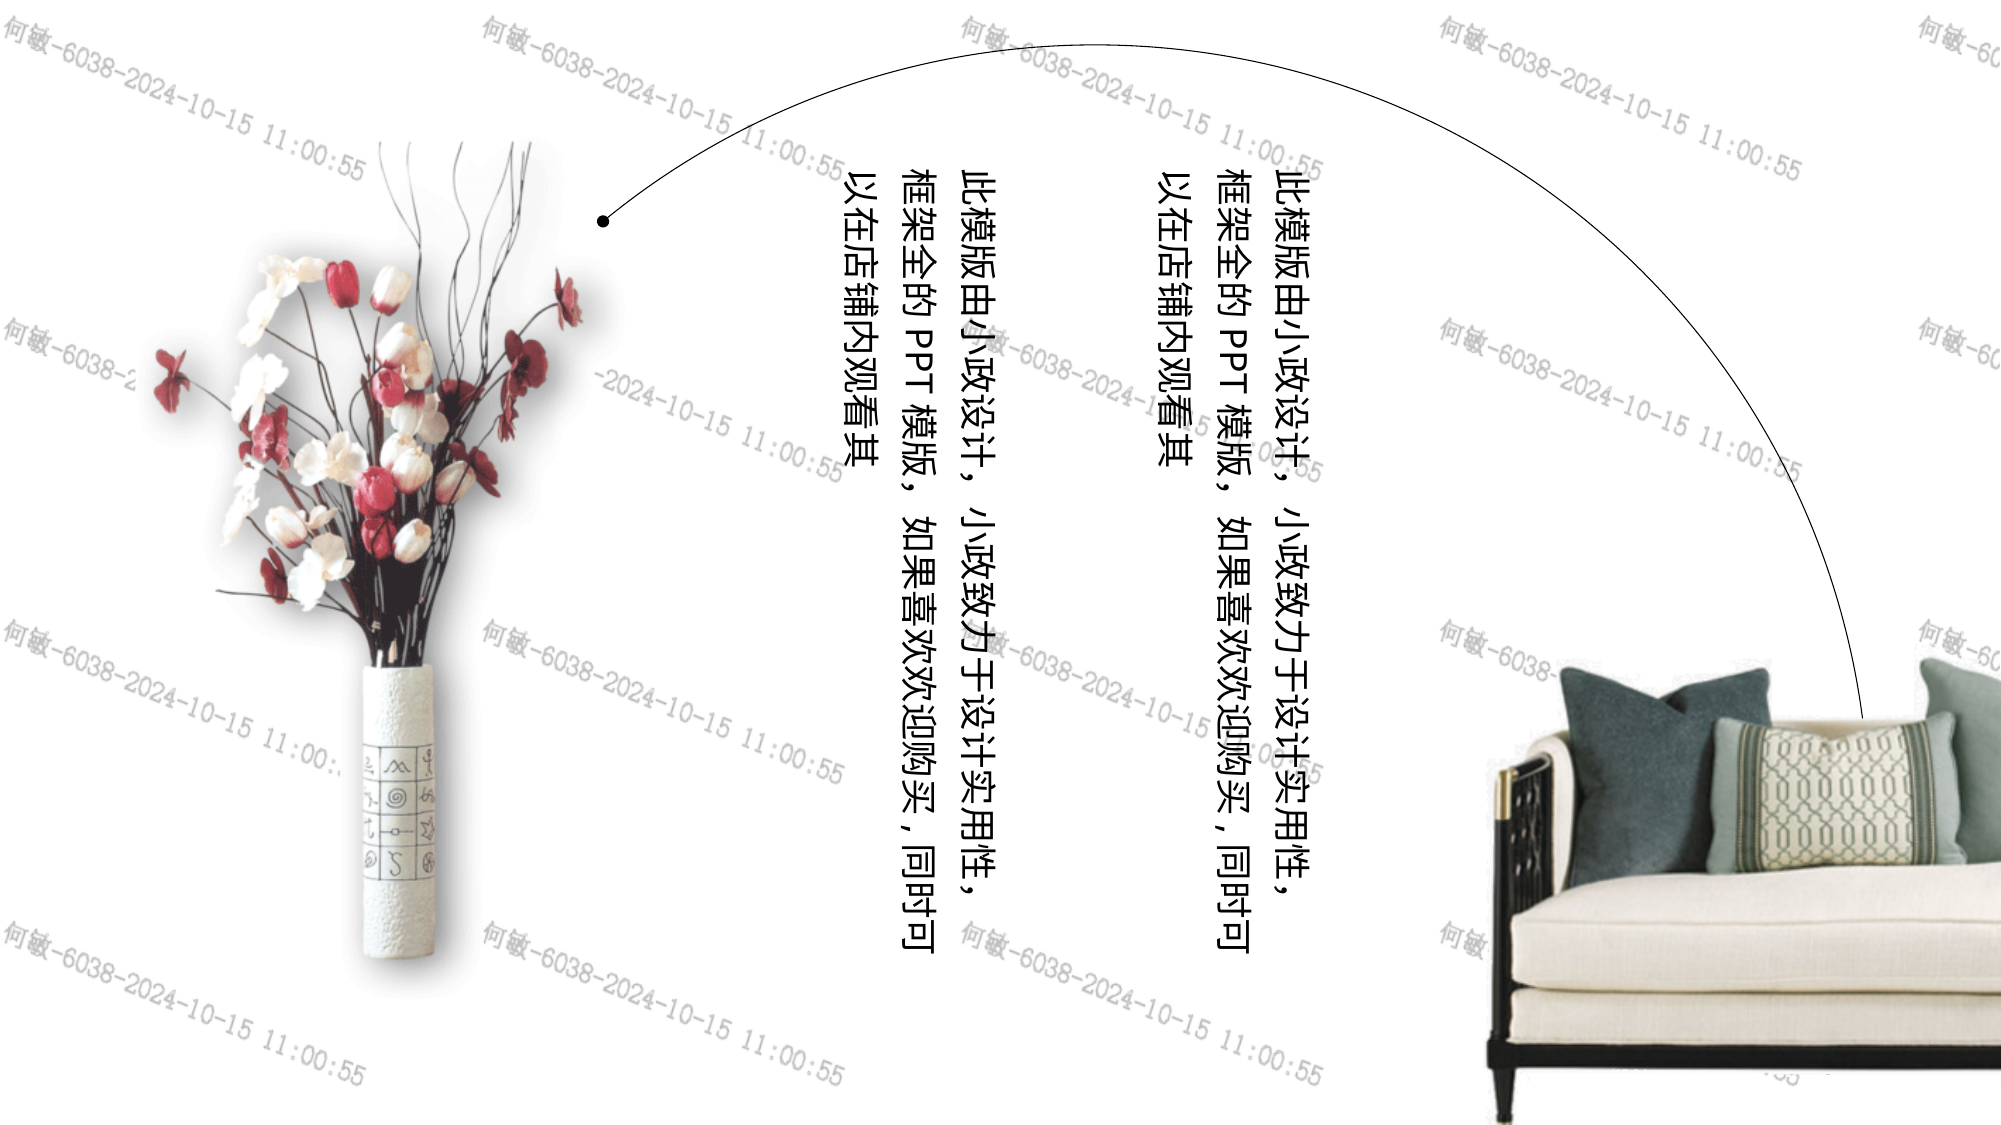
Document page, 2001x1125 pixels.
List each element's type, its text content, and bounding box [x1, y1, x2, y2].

text_box 此模版由小政设计，小政致力于设计实用性，框架全的PPT模版，如果喜欢欢迎购买,同时可以在店铺内观看其 [815, 154, 1023, 971]
text_box 此模版由小政设计，小政致力于设计实用性，框架全的PPT模版，如果喜欢欢迎购买,同时可以在店铺内观看其 [1129, 154, 1337, 971]
picture [0, 2, 2001, 1125]
text_box [632, 44, 1837, 938]
